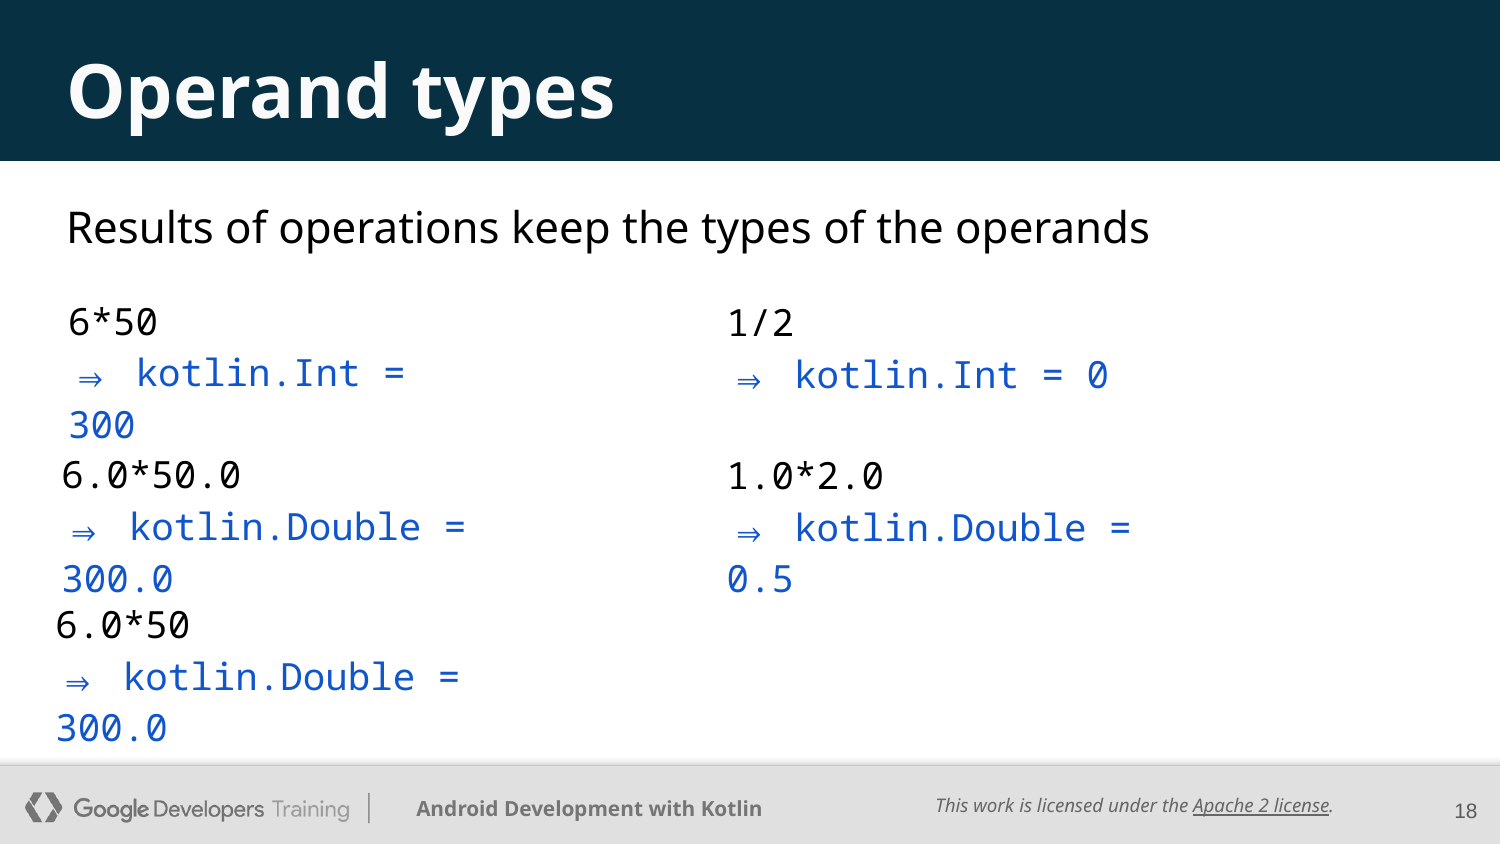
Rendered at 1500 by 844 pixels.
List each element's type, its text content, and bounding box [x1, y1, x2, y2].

picture [0, 161, 1500, 844]
text_box 6.0*50 ⇒ kotlin.Double = 300.0 [40, 579, 592, 686]
text_box 1/2 ⇒ kotlin.Int = 0 [711, 277, 1163, 342]
slide_number 18 [1402, 777, 1493, 842]
text_box 6*50 ⇒ kotlin.Int = 300 [53, 275, 504, 341]
text_box 6.0*50.0 ⇒ kotlin.Double = 300.0 [46, 429, 583, 524]
text_box 1.0*2.0 ⇒ kotlin.Double = 0.5 [711, 430, 1223, 495]
title Operand types [51, 28, 1449, 122]
list Results of operations keep the types of the operands [51, 176, 1449, 323]
